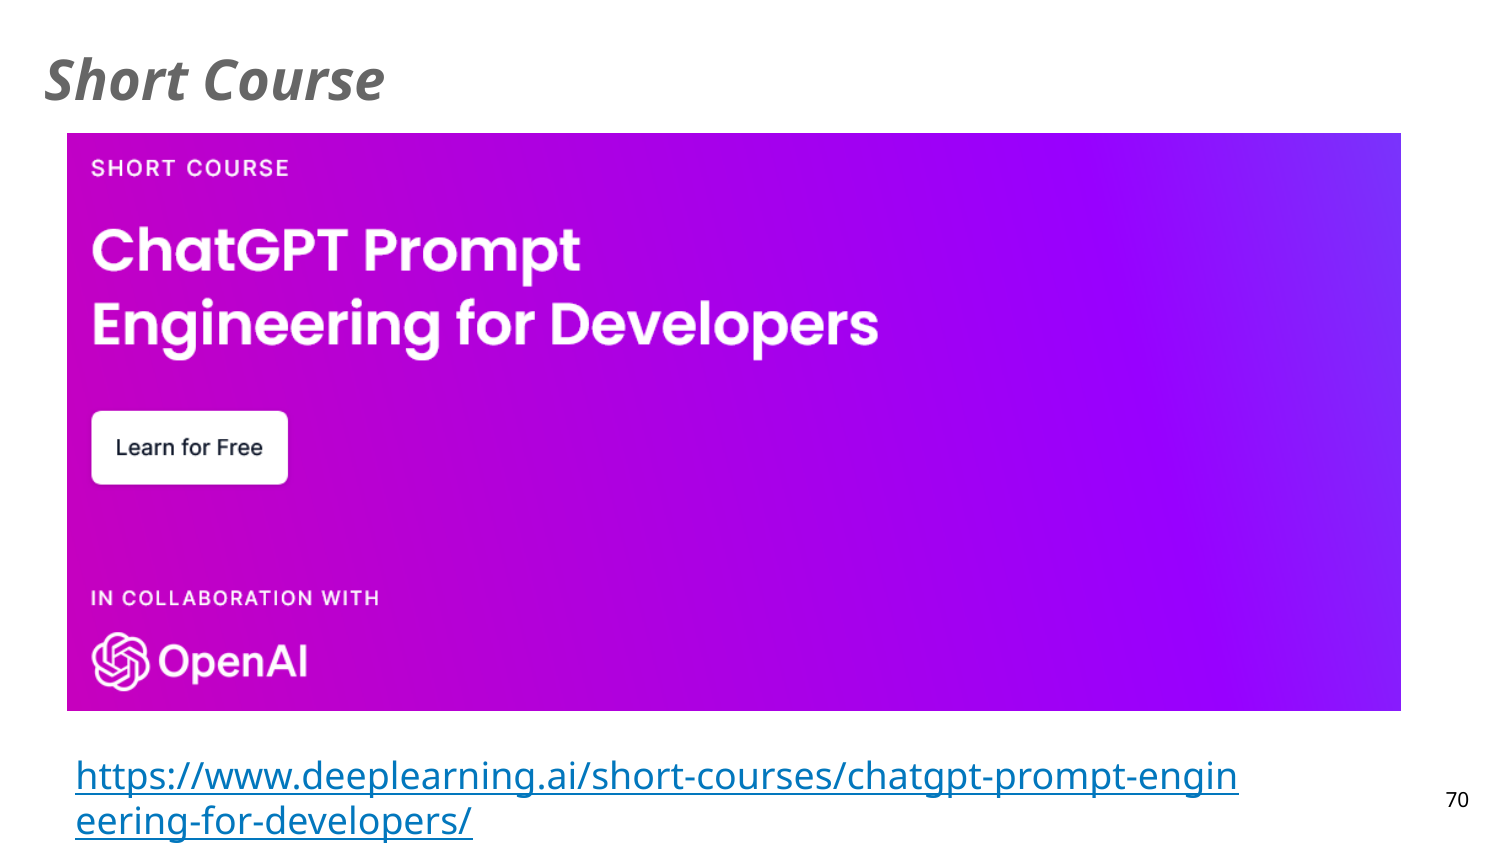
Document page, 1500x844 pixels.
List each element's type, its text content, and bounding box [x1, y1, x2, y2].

slide_number 70 [1394, 769, 1484, 834]
list https://www.deeplearning.ai/short-courses/chatgpt-prompt-engineering-for-developers/ [36, 729, 1258, 823]
title Short Course [29, 29, 1428, 135]
picture [67, 133, 1401, 711]
